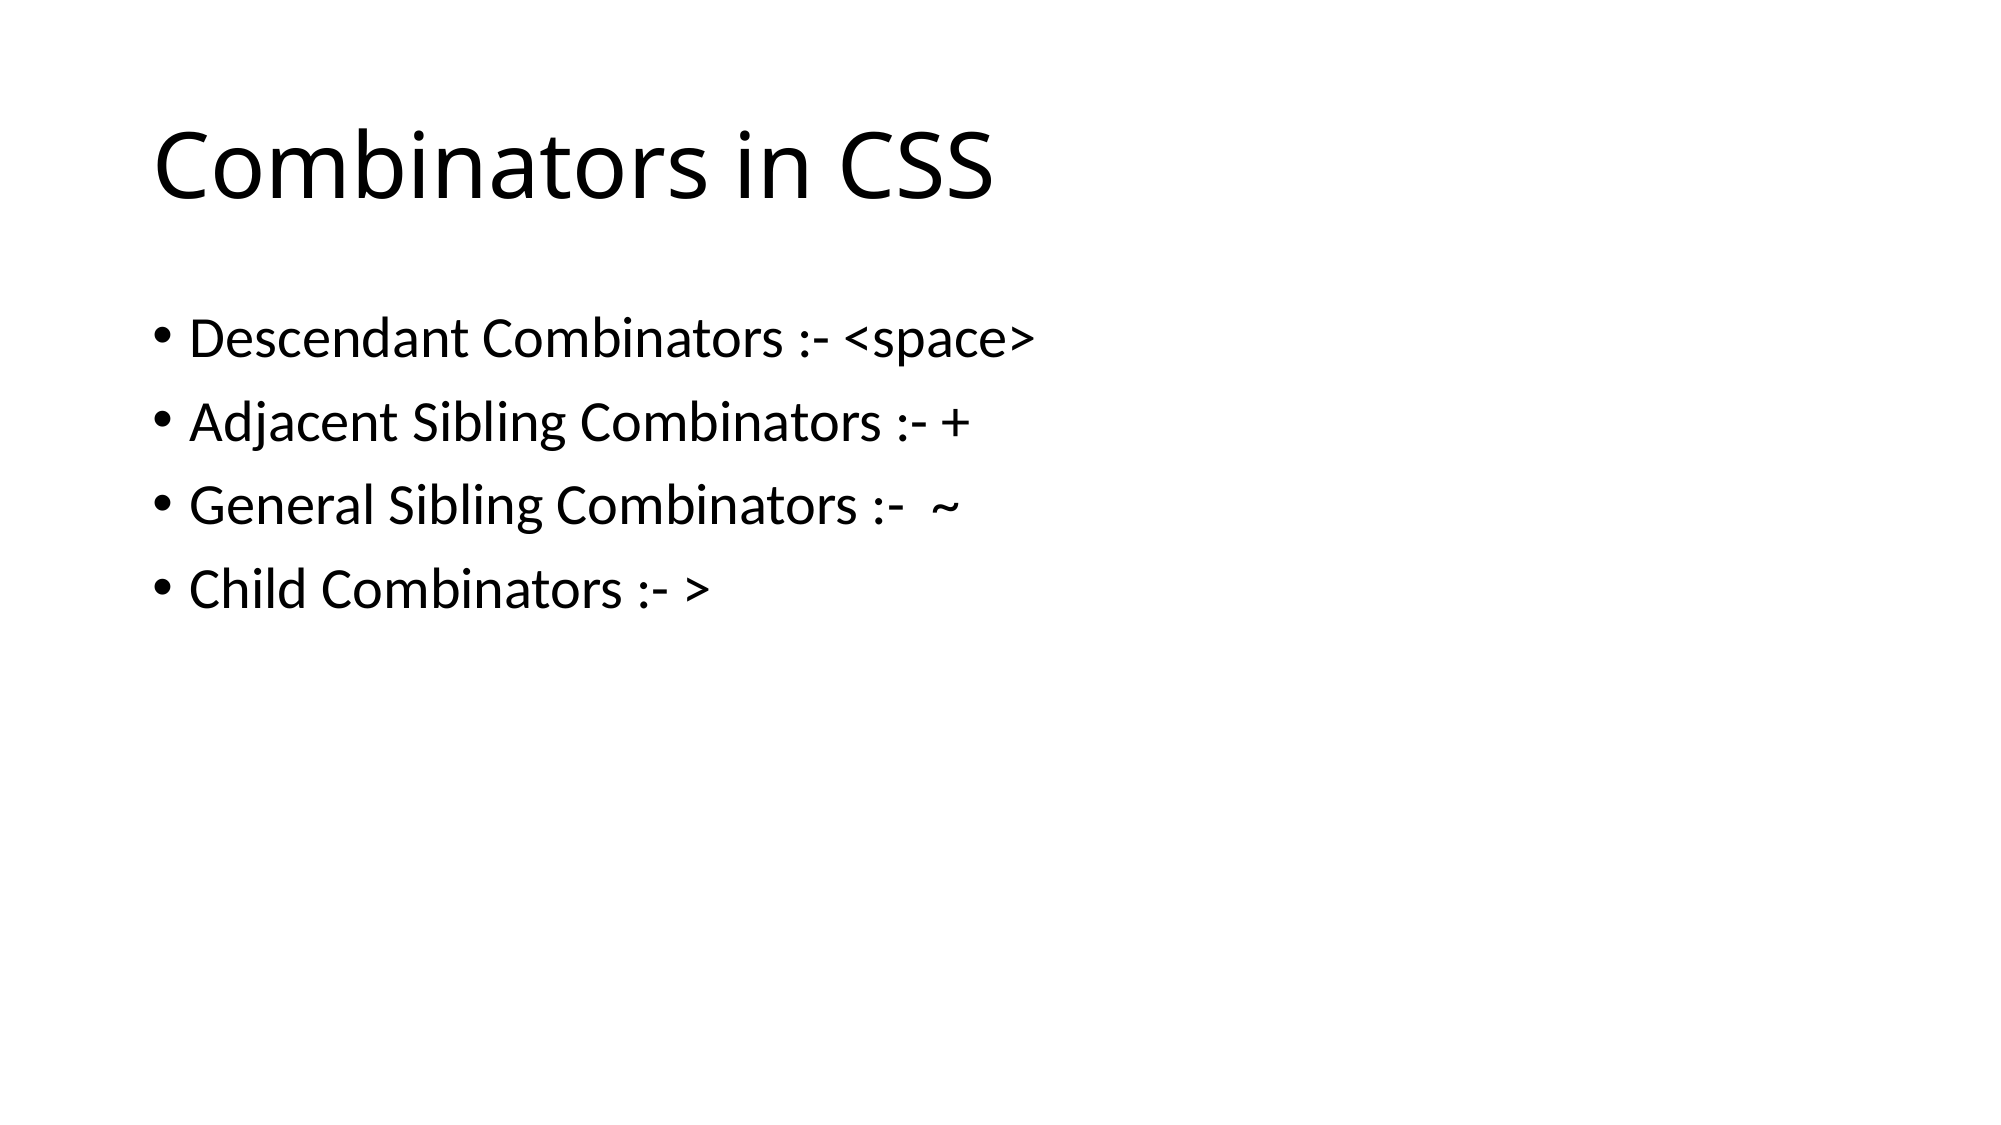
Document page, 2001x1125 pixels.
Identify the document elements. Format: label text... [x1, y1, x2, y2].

title Combinators in CSS [137, 59, 1863, 278]
list Descendant Combinators :- <space> Adjacent Sibling Combinators :- + General Sibling Combinators :- ~ Child Combinators :- > [137, 299, 1863, 1014]
